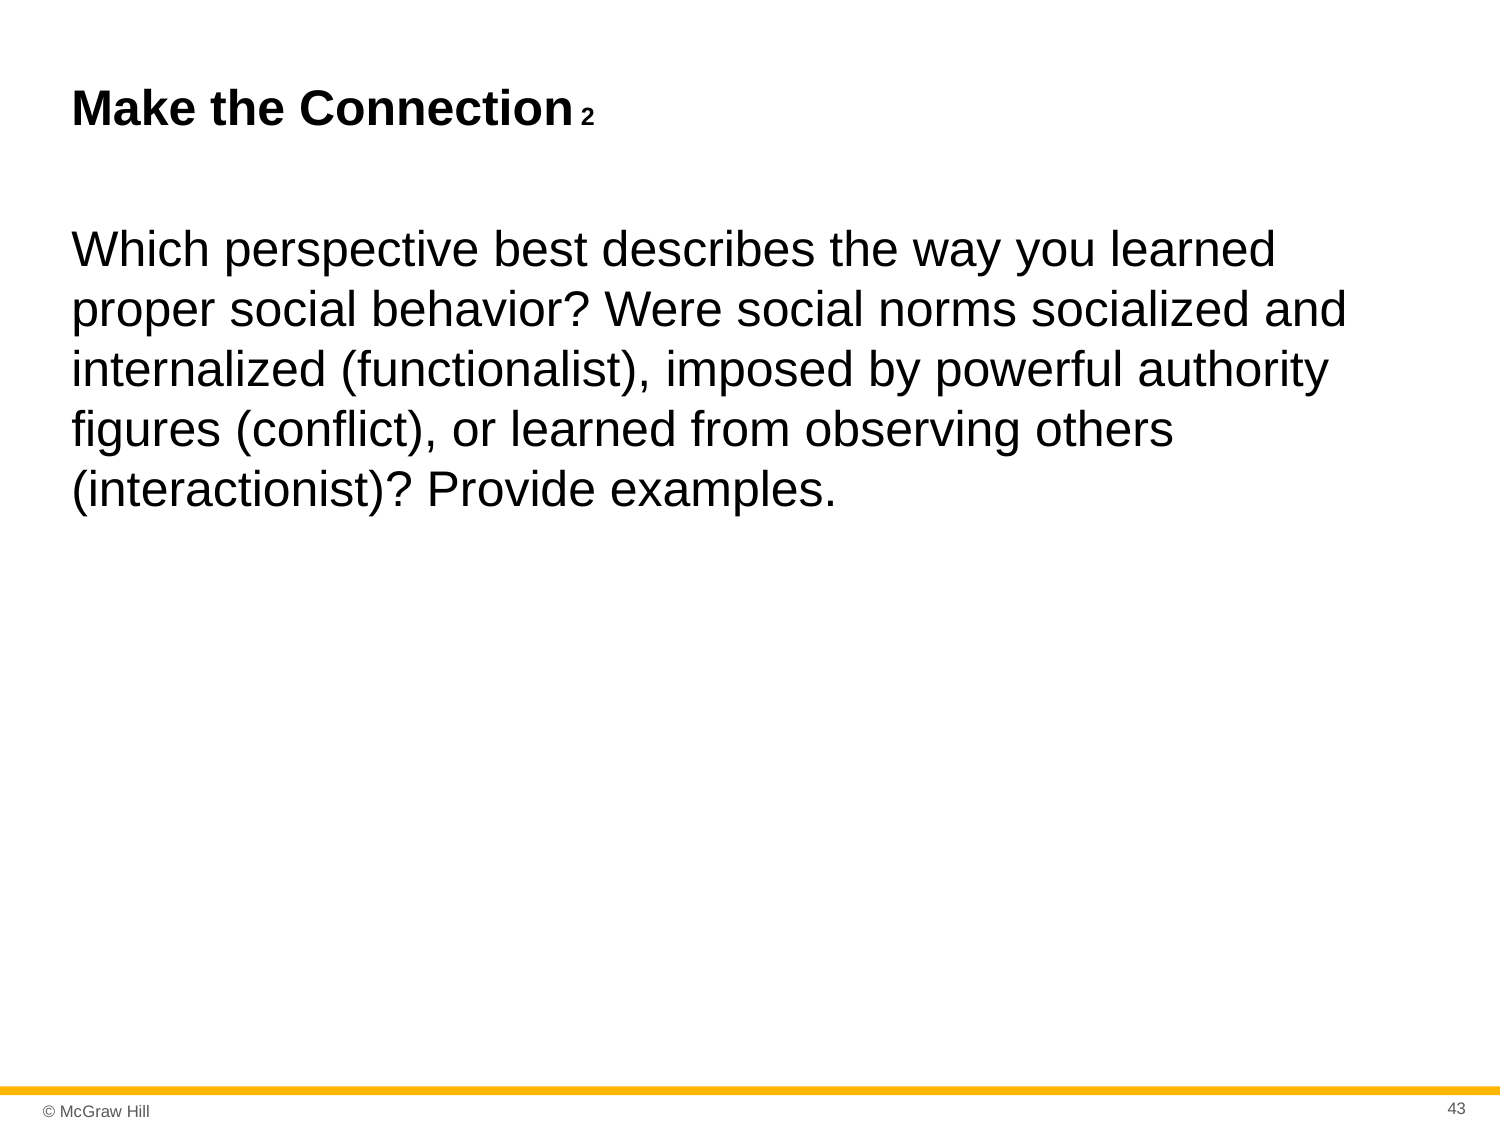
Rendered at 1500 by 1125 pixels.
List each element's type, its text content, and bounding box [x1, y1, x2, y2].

list Which perspective best describes the way you learned proper social behavior? Were social norms socialized and internalized (functionalist), imposed by powerful authority figures (conflict), or learned from observing others (interactionist)? Provide examples. [56, 209, 1444, 1065]
title Make the Connection 2 [56, 50, 1444, 162]
